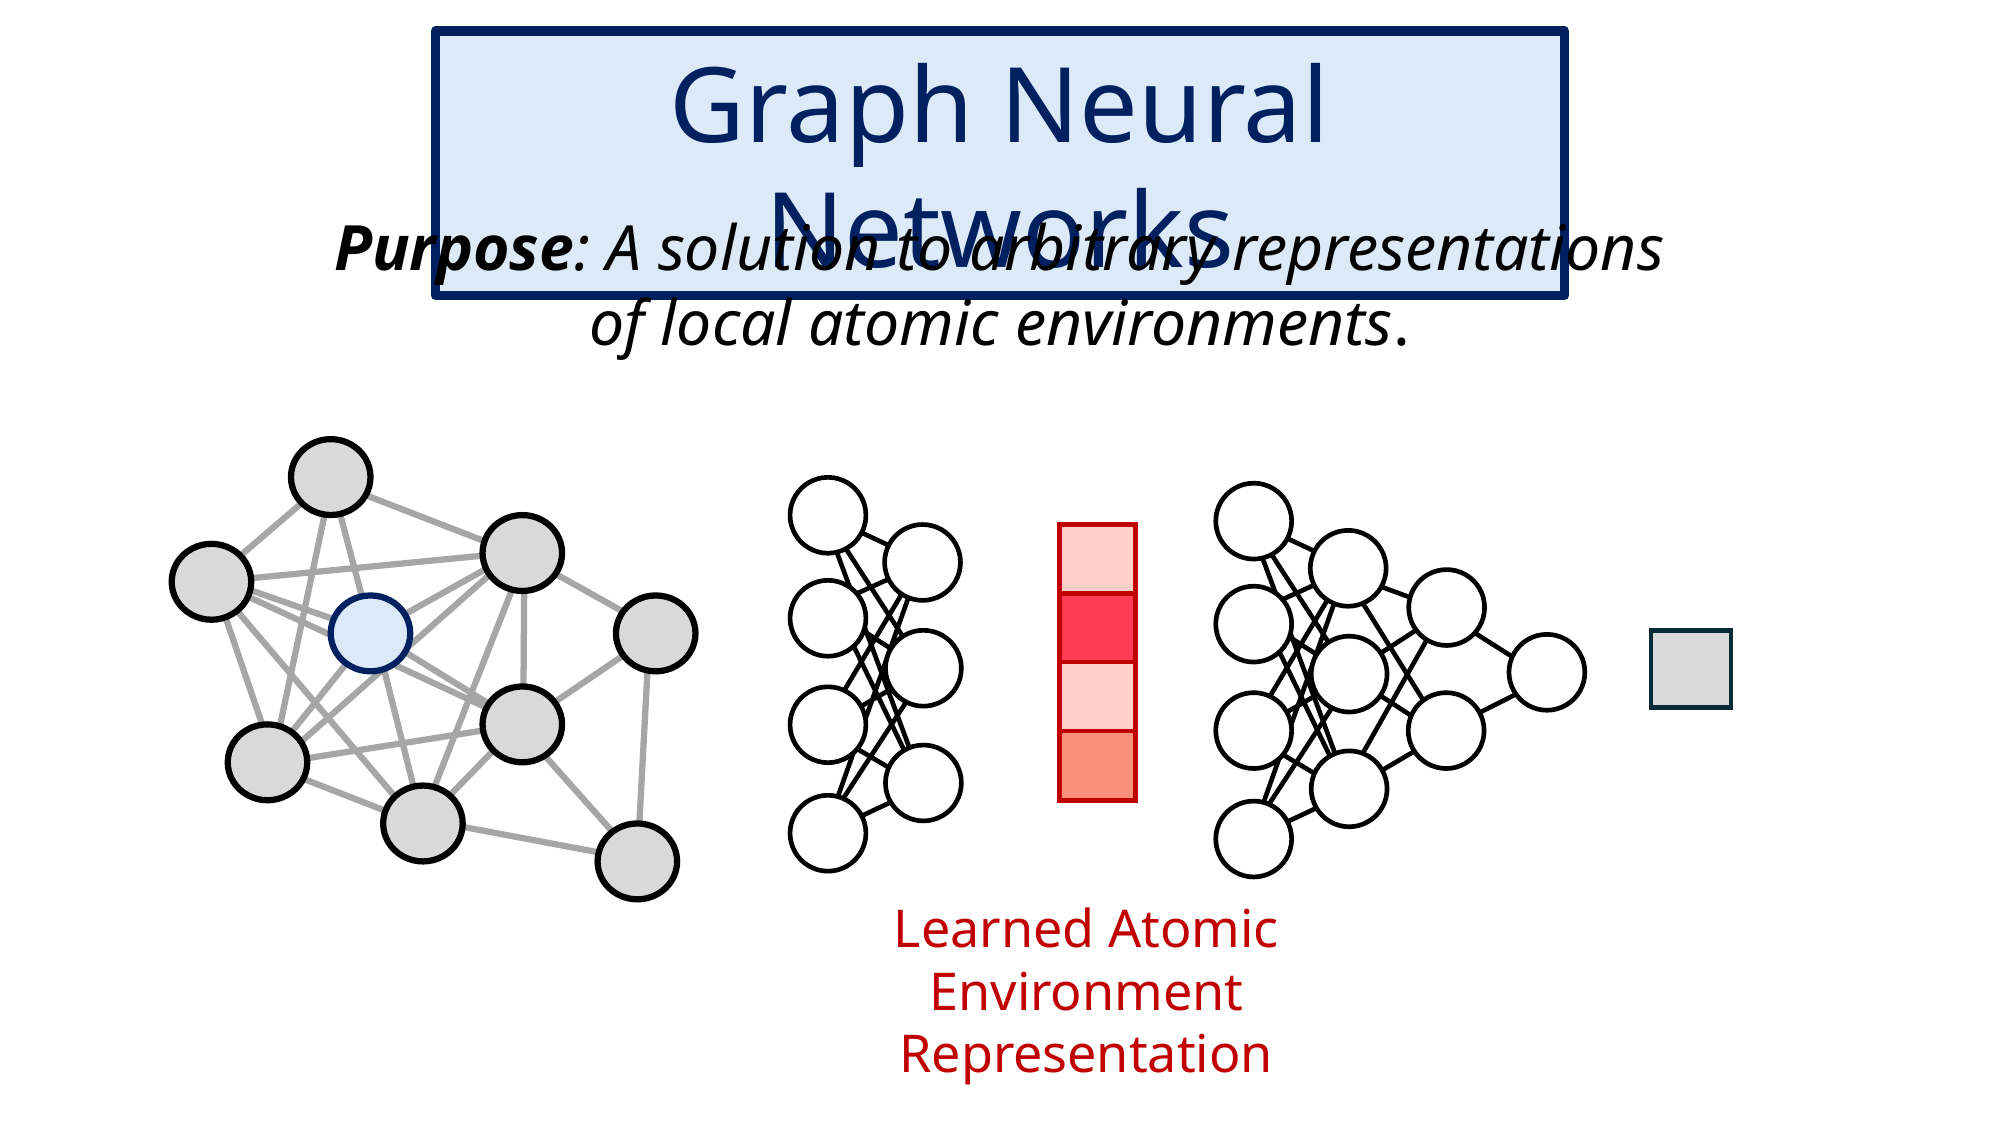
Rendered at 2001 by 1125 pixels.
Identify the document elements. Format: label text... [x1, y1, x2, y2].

text_box [614, 593, 698, 673]
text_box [825, 560, 922, 667]
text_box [512, 549, 655, 630]
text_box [521, 634, 636, 725]
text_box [425, 819, 636, 861]
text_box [825, 557, 923, 563]
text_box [270, 770, 419, 824]
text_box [218, 582, 270, 588]
text_box [1214, 691, 1248, 770]
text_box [333, 477, 371, 481]
text_box [596, 823, 679, 901]
text_box [929, 629, 963, 708]
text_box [1248, 520, 1352, 678]
text_box [1353, 529, 1388, 572]
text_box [1251, 563, 1349, 569]
text_box [1214, 481, 1294, 561]
text_box [788, 579, 822, 658]
text_box [1353, 792, 1389, 829]
text_box Graph Neural Networks [435, 30, 1565, 200]
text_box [1344, 574, 1448, 678]
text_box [271, 477, 333, 765]
text_box [1445, 732, 1486, 771]
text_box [270, 552, 421, 770]
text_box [214, 586, 218, 763]
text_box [1250, 672, 1341, 733]
text_box [927, 523, 963, 602]
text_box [218, 588, 270, 824]
text_box Learned Atomic Environment Representation [854, 888, 1319, 1091]
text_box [1250, 566, 1348, 672]
text_box [1429, 568, 1487, 614]
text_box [419, 723, 425, 827]
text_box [330, 481, 525, 558]
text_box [825, 667, 929, 728]
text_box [825, 790, 923, 830]
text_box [636, 632, 650, 862]
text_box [1446, 614, 1548, 678]
text_box [788, 475, 868, 555]
text_box [170, 542, 214, 622]
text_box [923, 607, 929, 667]
text_box [788, 794, 868, 873]
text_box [650, 634, 655, 725]
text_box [821, 727, 926, 790]
text_box [289, 437, 373, 481]
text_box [1247, 733, 1352, 796]
text_box [381, 824, 436, 864]
text_box [788, 685, 822, 764]
text_box [1649, 629, 1733, 709]
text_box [421, 558, 522, 820]
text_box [1443, 678, 1548, 732]
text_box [822, 514, 926, 672]
text_box Purpose: A solution to arbitrary representations of local atomic environments. [296, 200, 1704, 366]
text_box [1214, 585, 1248, 664]
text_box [516, 724, 635, 857]
text_box [525, 513, 564, 549]
text_box [926, 743, 963, 823]
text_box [1341, 608, 1445, 792]
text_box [1059, 524, 1137, 801]
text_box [1251, 796, 1349, 836]
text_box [212, 477, 271, 580]
text_box [1548, 632, 1587, 712]
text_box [213, 551, 271, 583]
text_box [1214, 799, 1294, 879]
